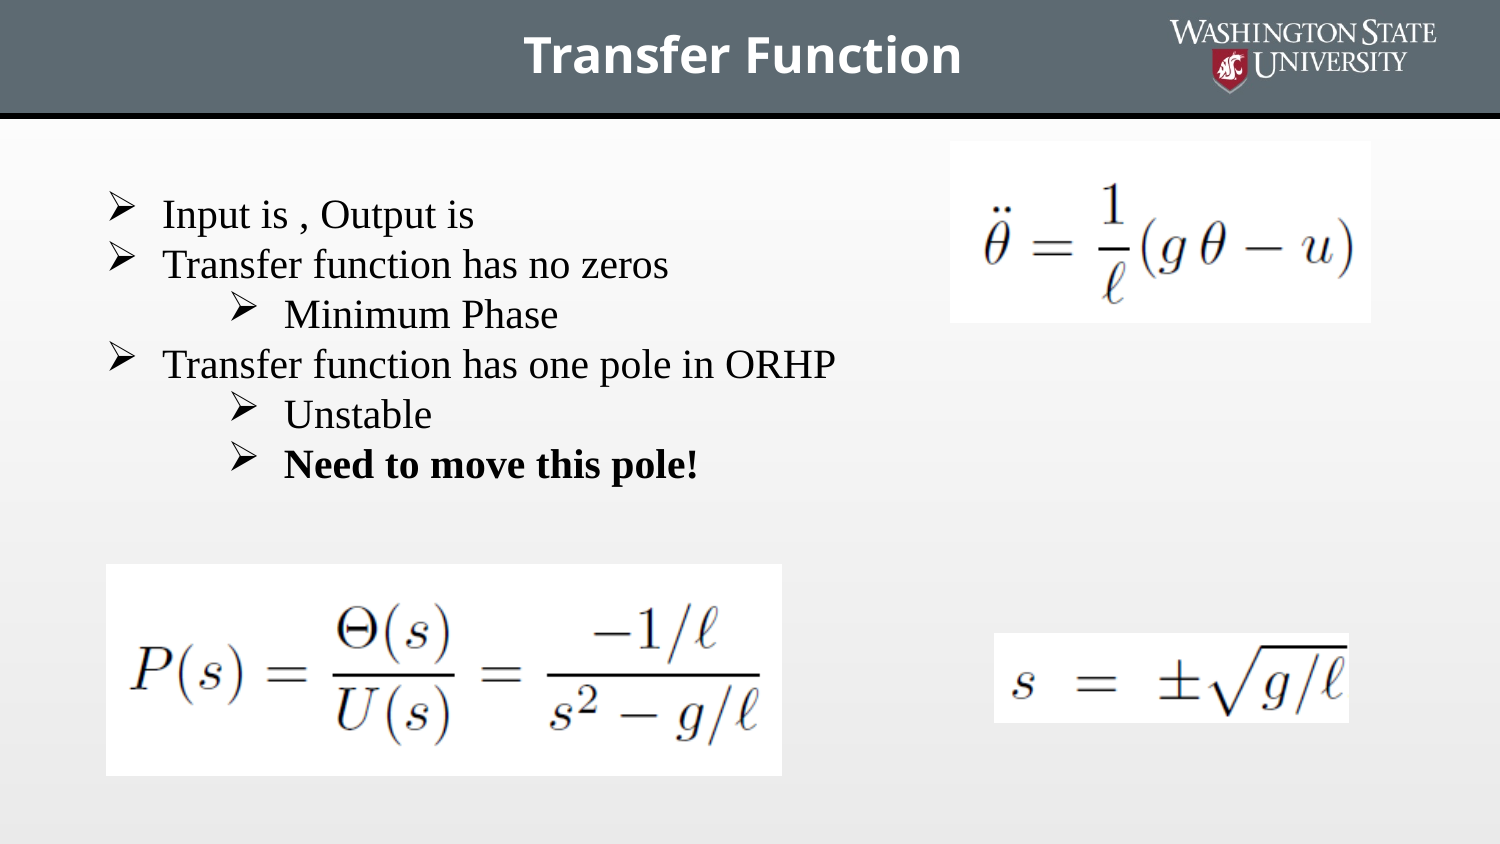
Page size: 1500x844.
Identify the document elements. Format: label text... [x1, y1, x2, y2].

picture [993, 633, 1350, 723]
picture [949, 141, 1371, 324]
picture [0, 0, 1500, 113]
title Transfer Function [0, 22, 1488, 93]
picture [105, 564, 782, 776]
